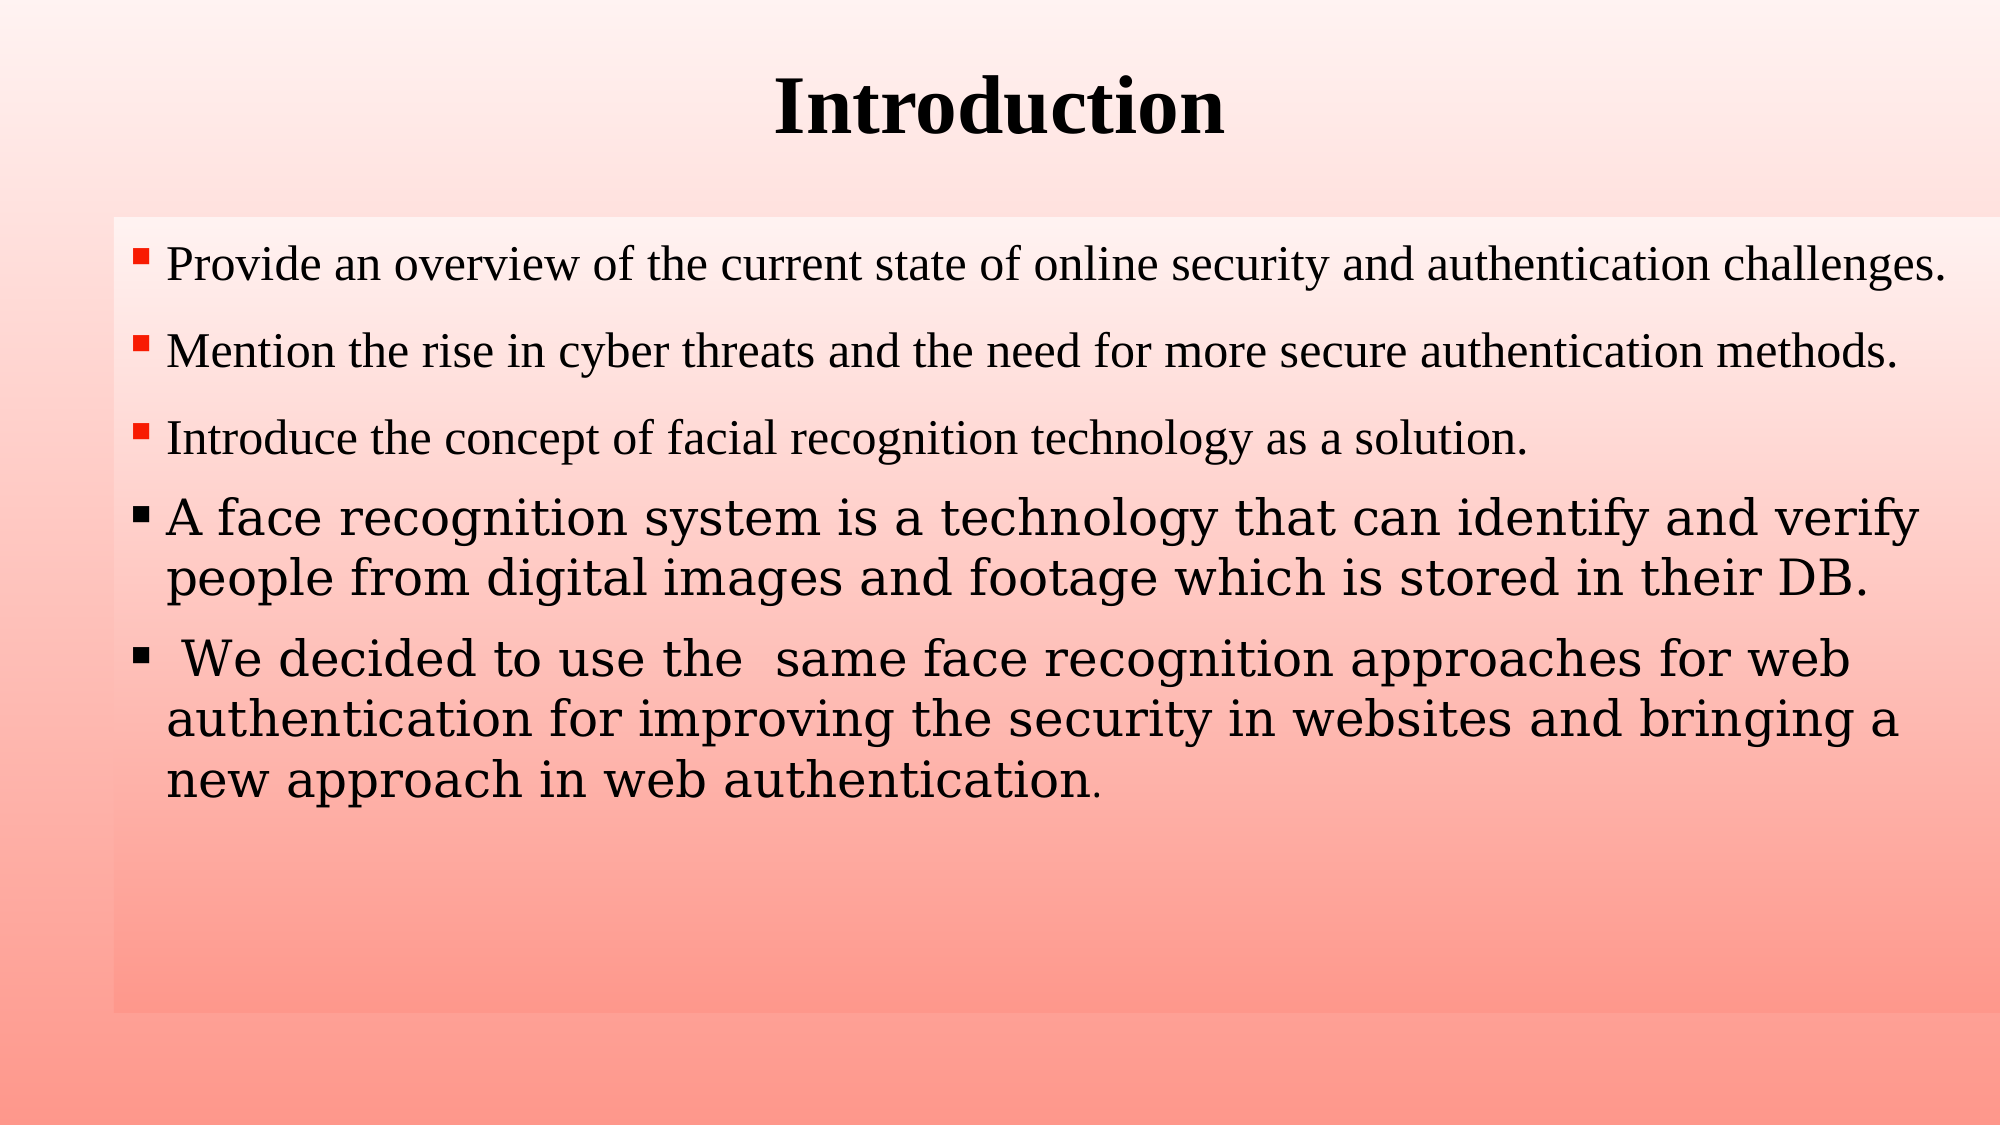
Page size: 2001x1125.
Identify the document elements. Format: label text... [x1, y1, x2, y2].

title Introduction [0, 0, 2000, 218]
list Provide an overview of the current state of online security and authentication challenges. Mention the rise in cyber threats and the need for more secure authentication methods. Introduce the concept of facial recognition technology as a solution. A face recognition system is a technology that can identify and verify people from digital images and footage which is stored in their DB. We decided to use the same face recognition approaches for web authentication for improving the security in websites and bringing a new approach in web authentication. [113, 217, 2000, 1013]
